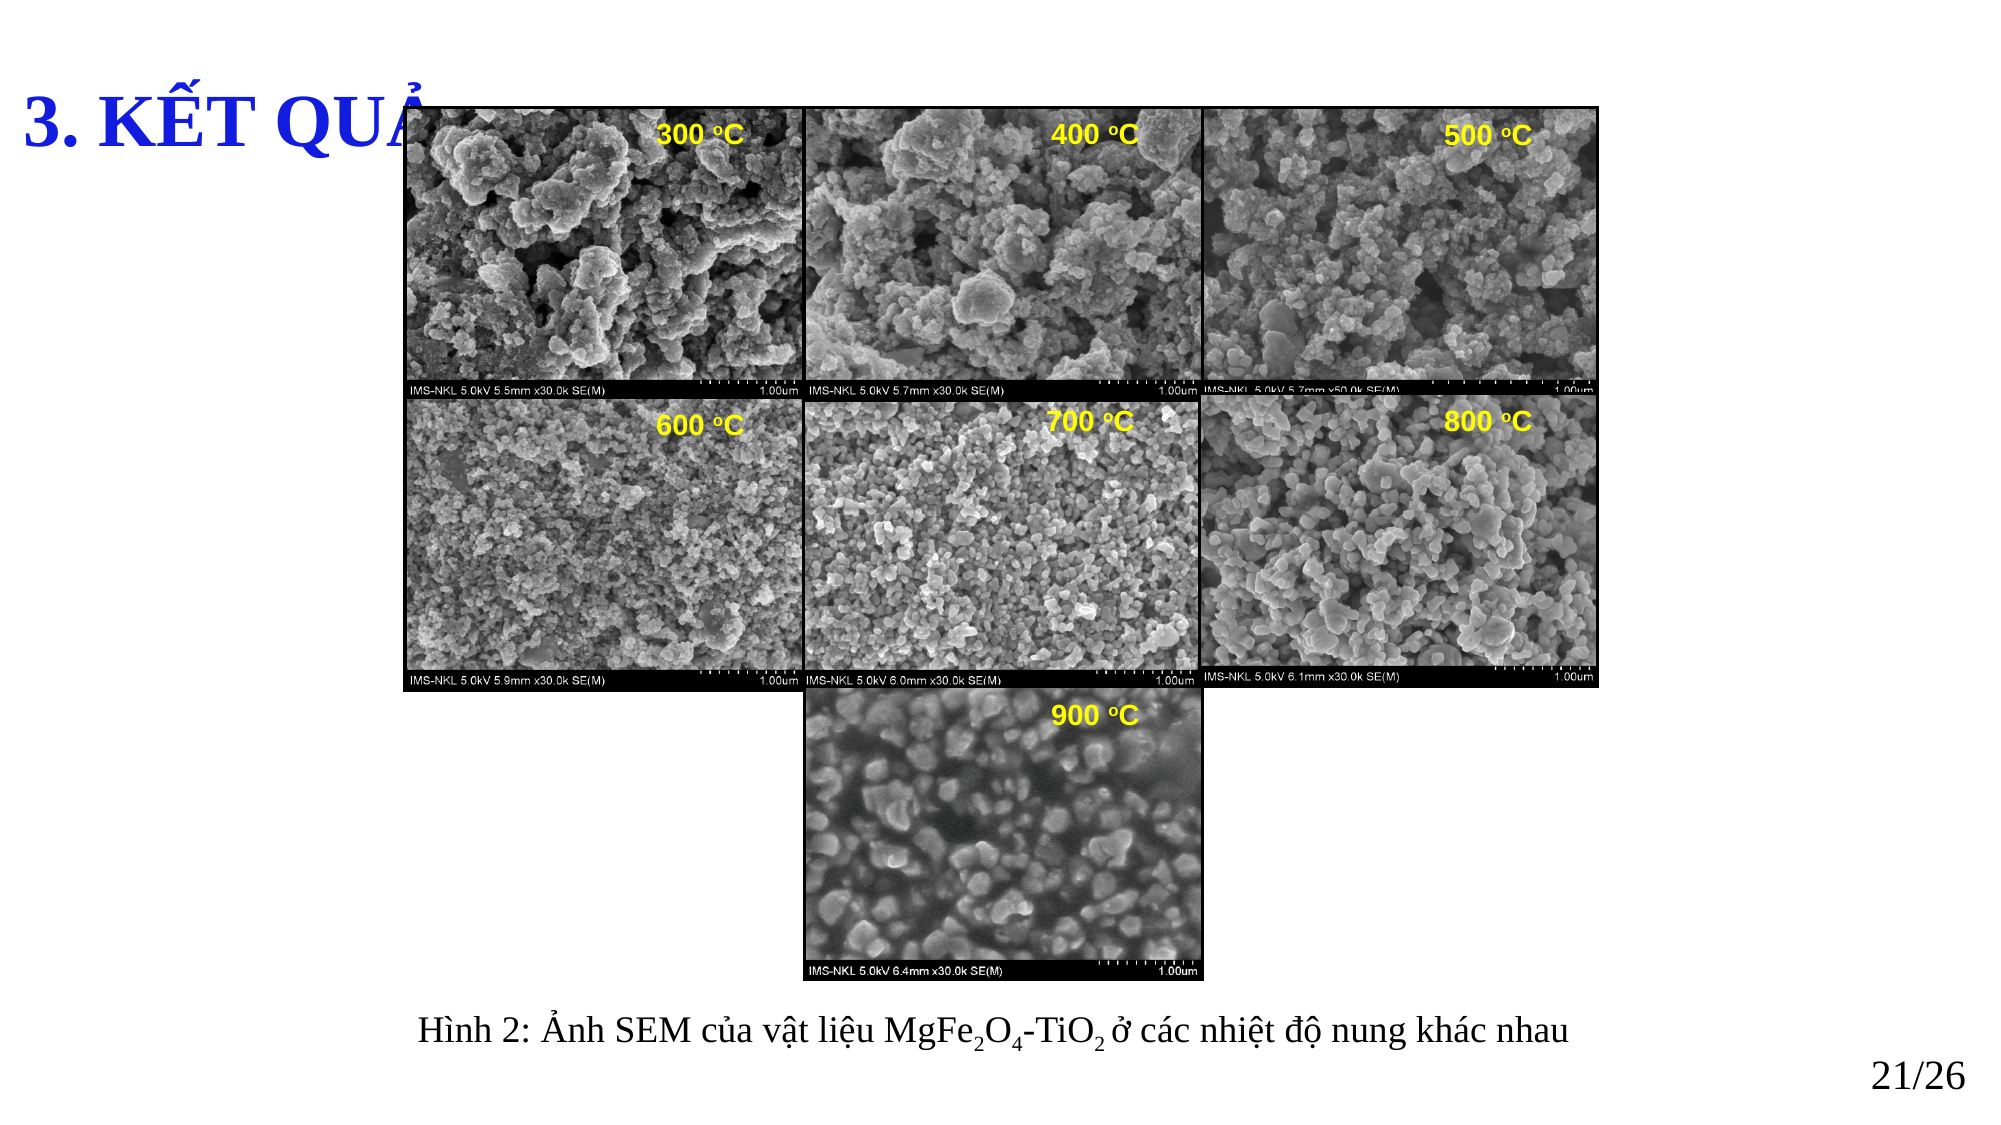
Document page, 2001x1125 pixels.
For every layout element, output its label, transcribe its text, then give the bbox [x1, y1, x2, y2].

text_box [406, 107, 1597, 979]
slide_number ‹#›/26 [1514, 1042, 1982, 1103]
text_box Hình 2: Ảnh SEM của vật liệu MgFe2O4-TiO2 ở các nhiệt độ nung khác nhau [402, 997, 1601, 1064]
title 3. KẾT QUẢ [8, 6, 1991, 273]
